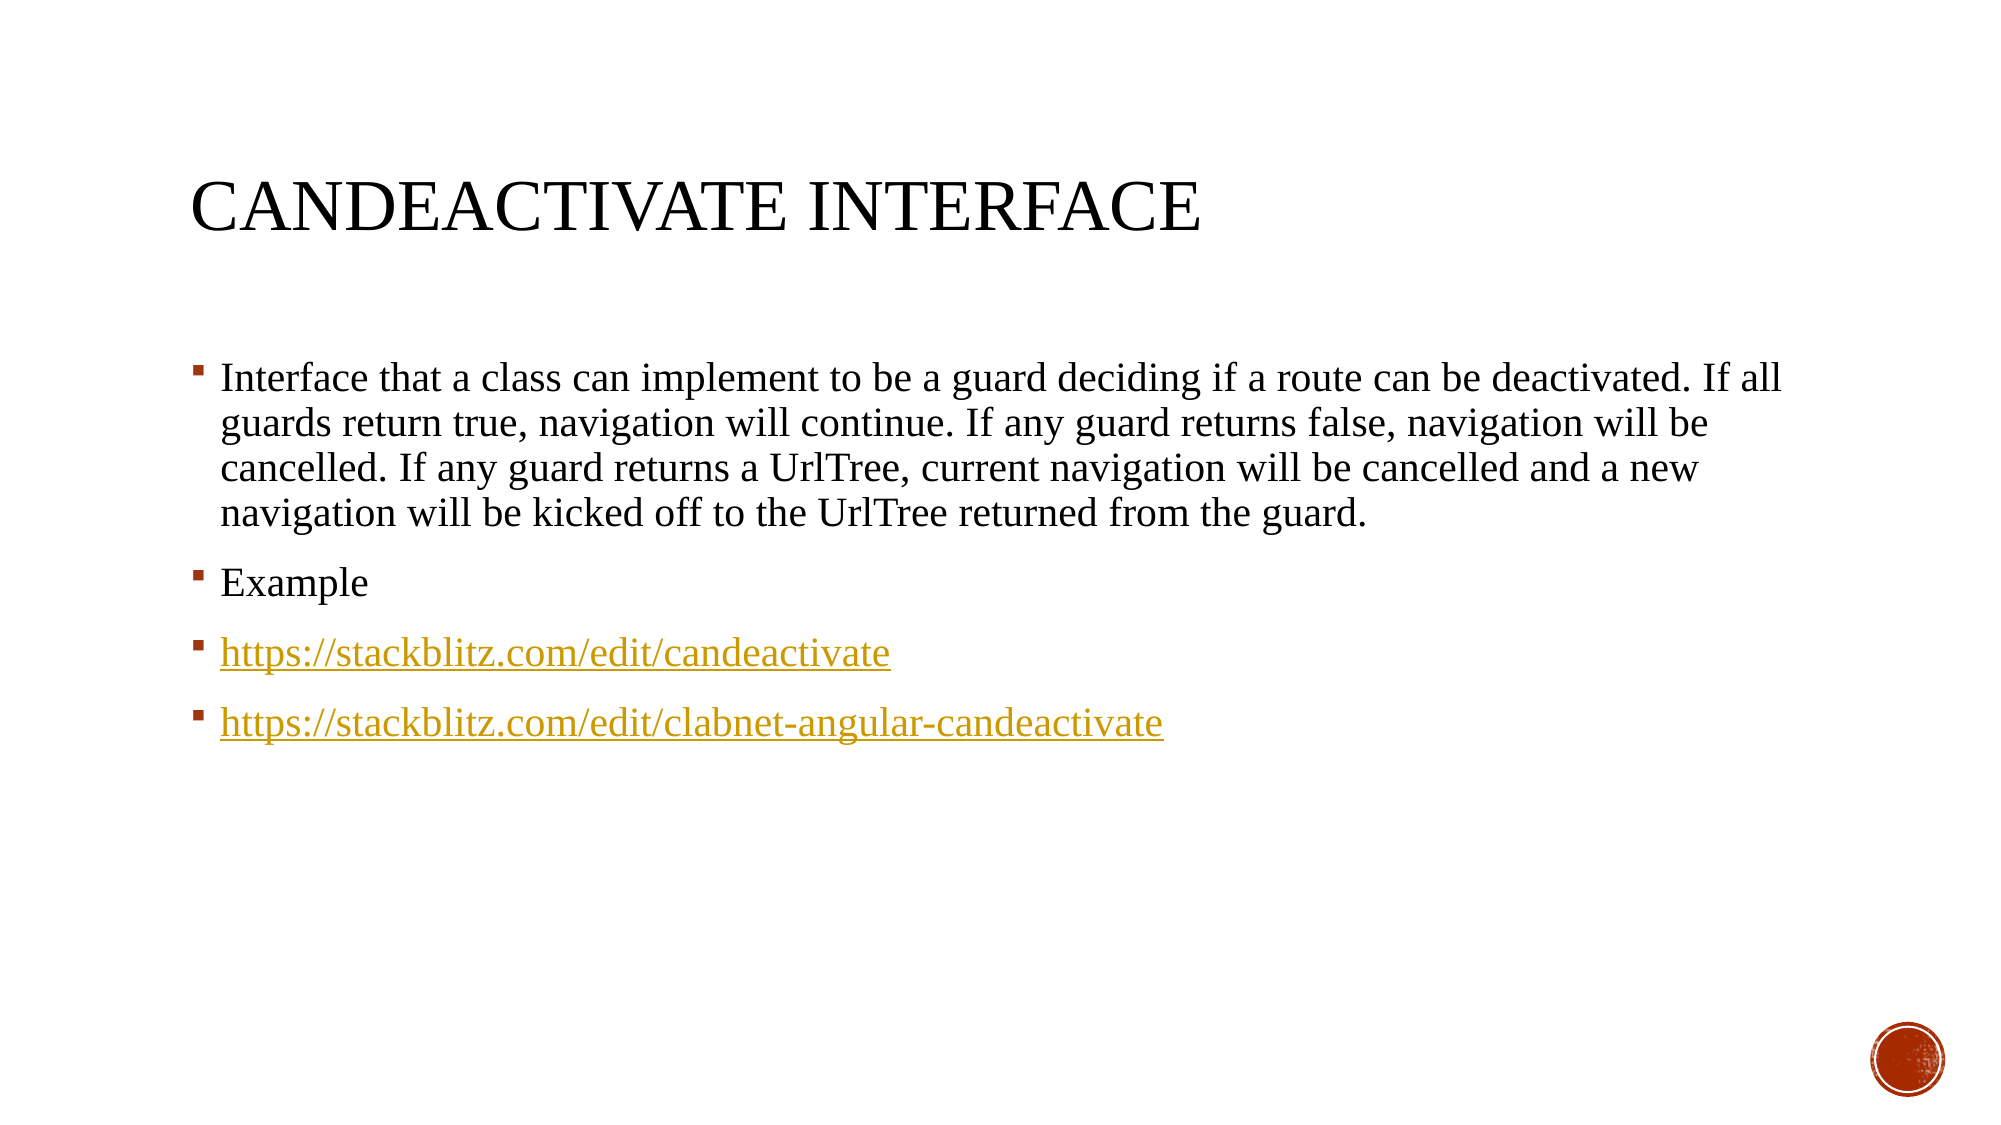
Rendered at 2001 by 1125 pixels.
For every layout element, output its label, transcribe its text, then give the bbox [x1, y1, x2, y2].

title CanDeactivate Interface [175, 79, 1826, 344]
list Interface that a class can implement to be a guard deciding if a route can be deactivated. If all guards return true, navigation will continue. If any guard returns false, navigation will be cancelled. If any guard returns a UrlTree, current navigation will be cancelled and a new navigation will be kicked off to the UrlTree returned from the guard. Example https://stackblitz.com/edit/candeactivate https://stackblitz.com/edit/clabnet-angular-candeactivate [175, 348, 1826, 1013]
